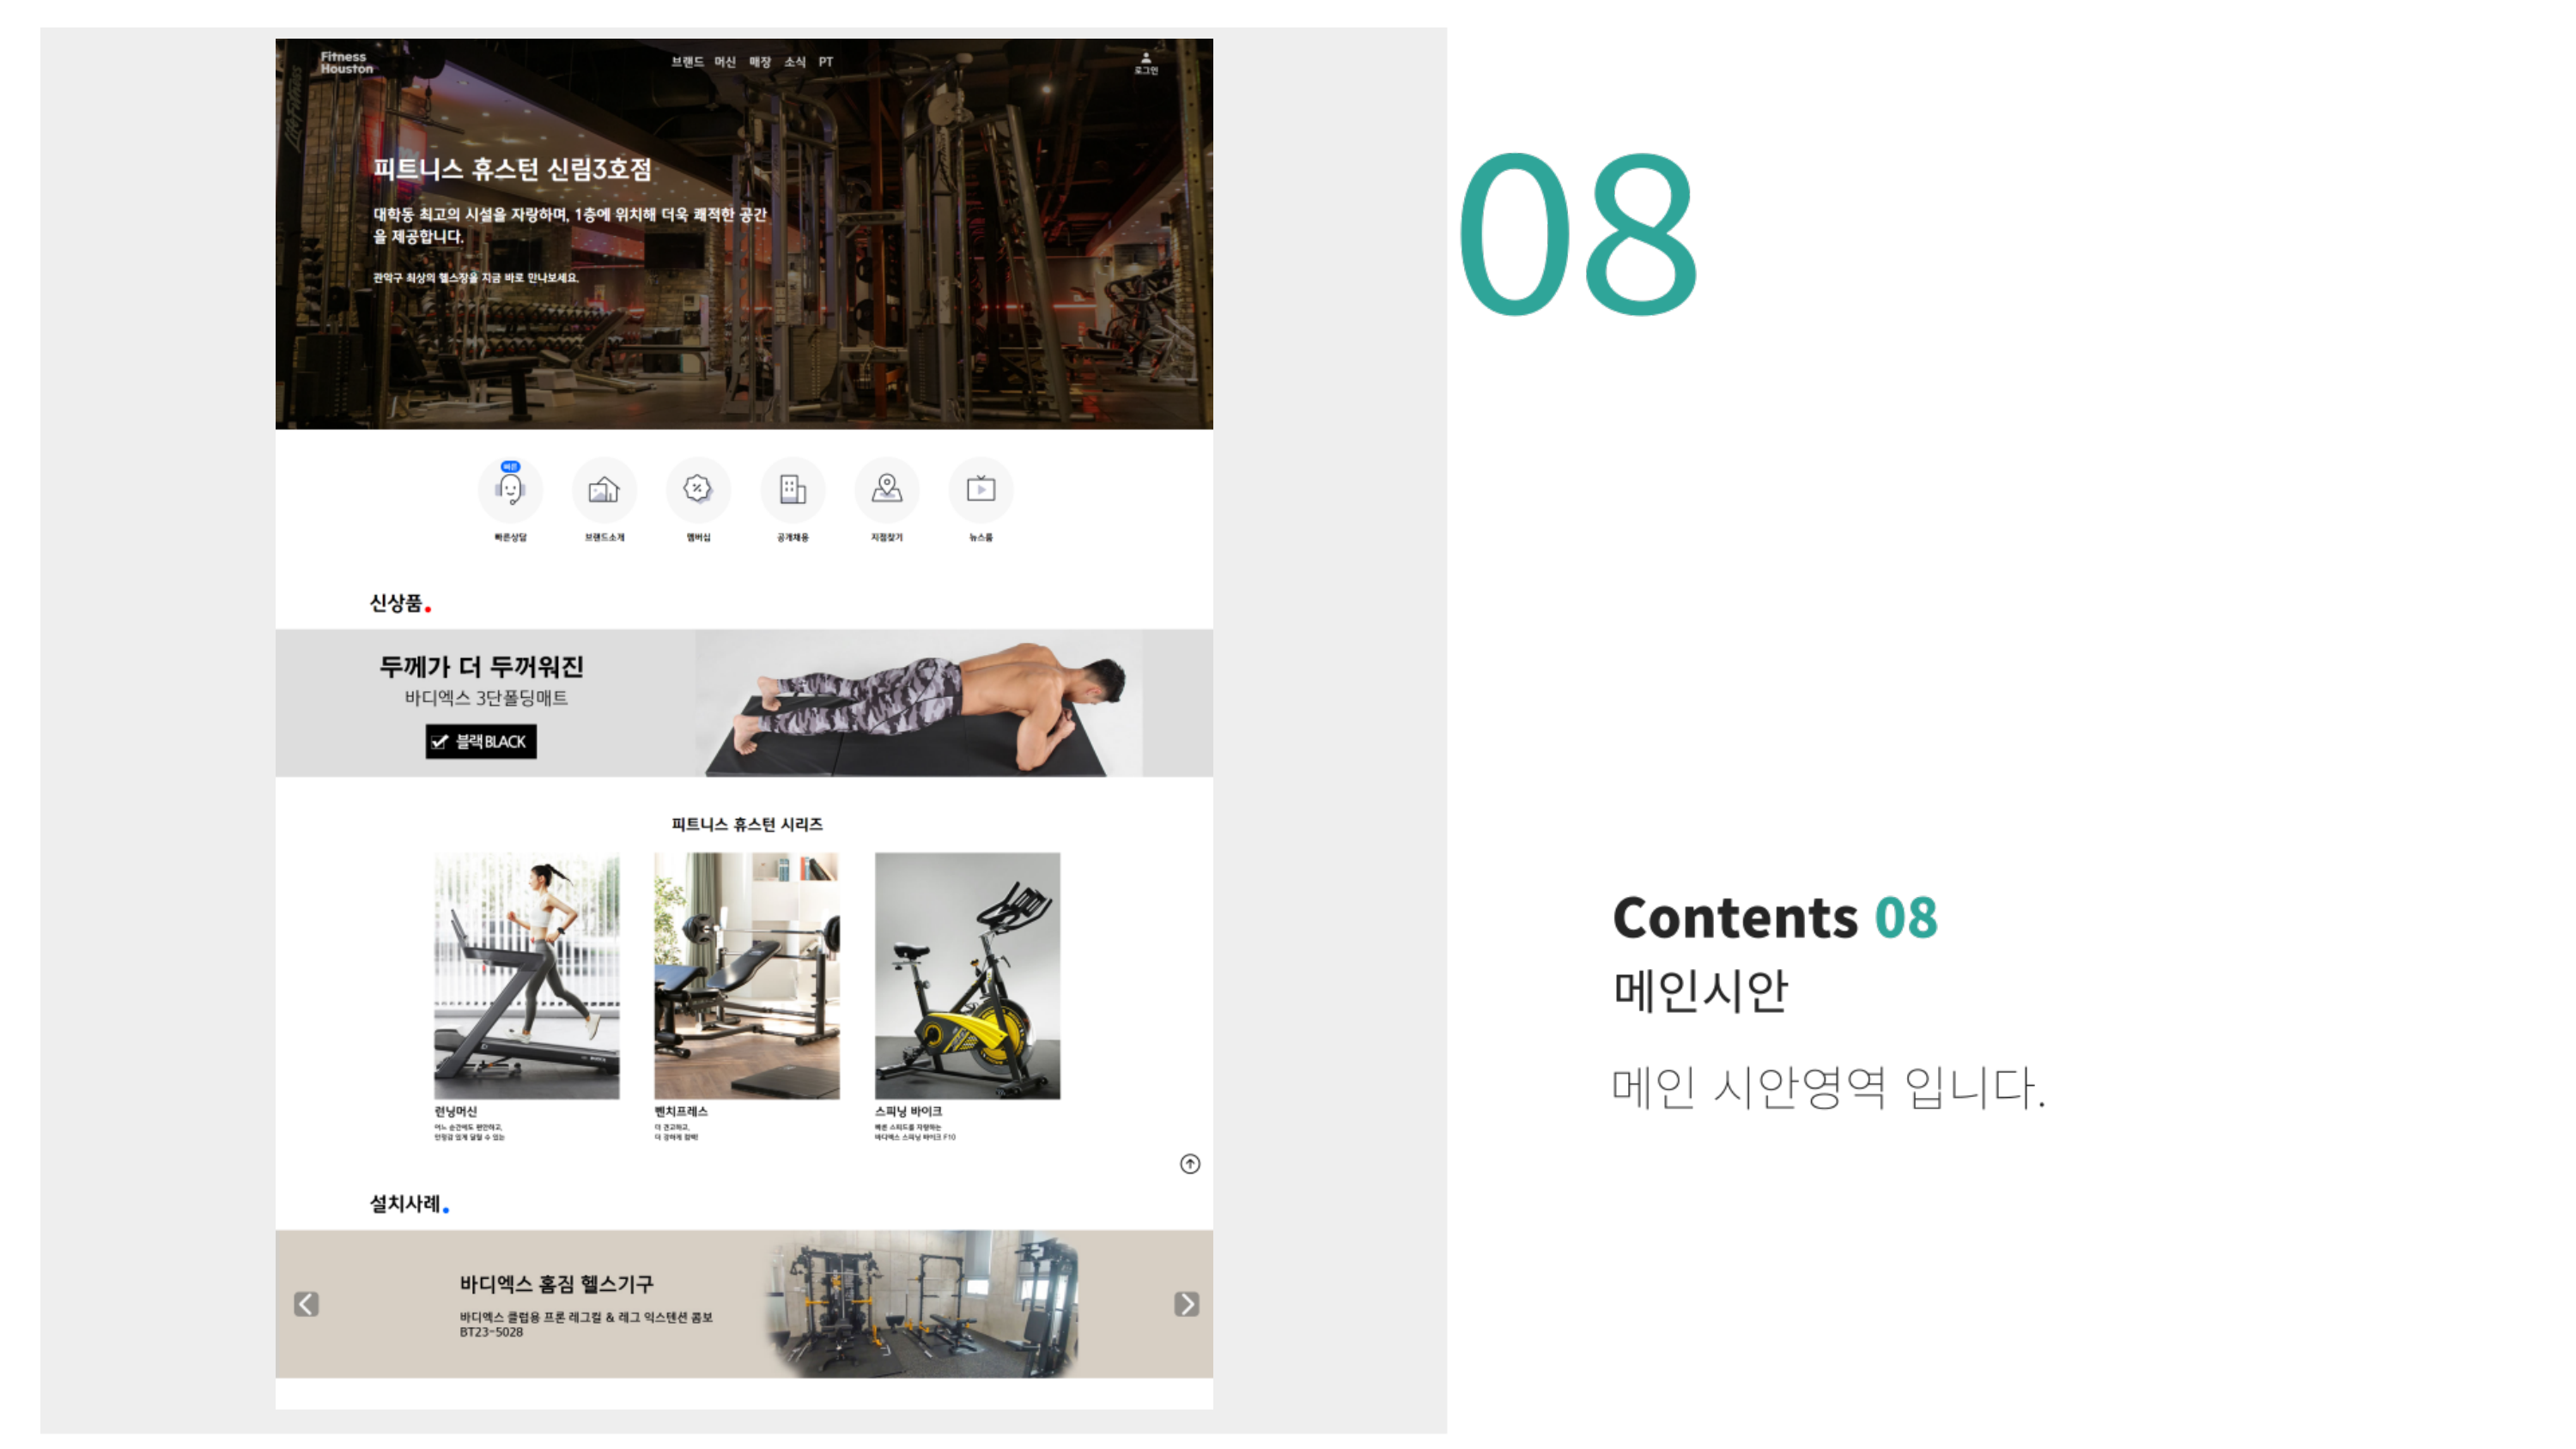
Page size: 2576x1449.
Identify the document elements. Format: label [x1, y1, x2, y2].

picture [1372, 0, 1935, 589]
text_box [40, 27, 1449, 1435]
text_box [276, 39, 1215, 1410]
picture [1591, 858, 2100, 1168]
